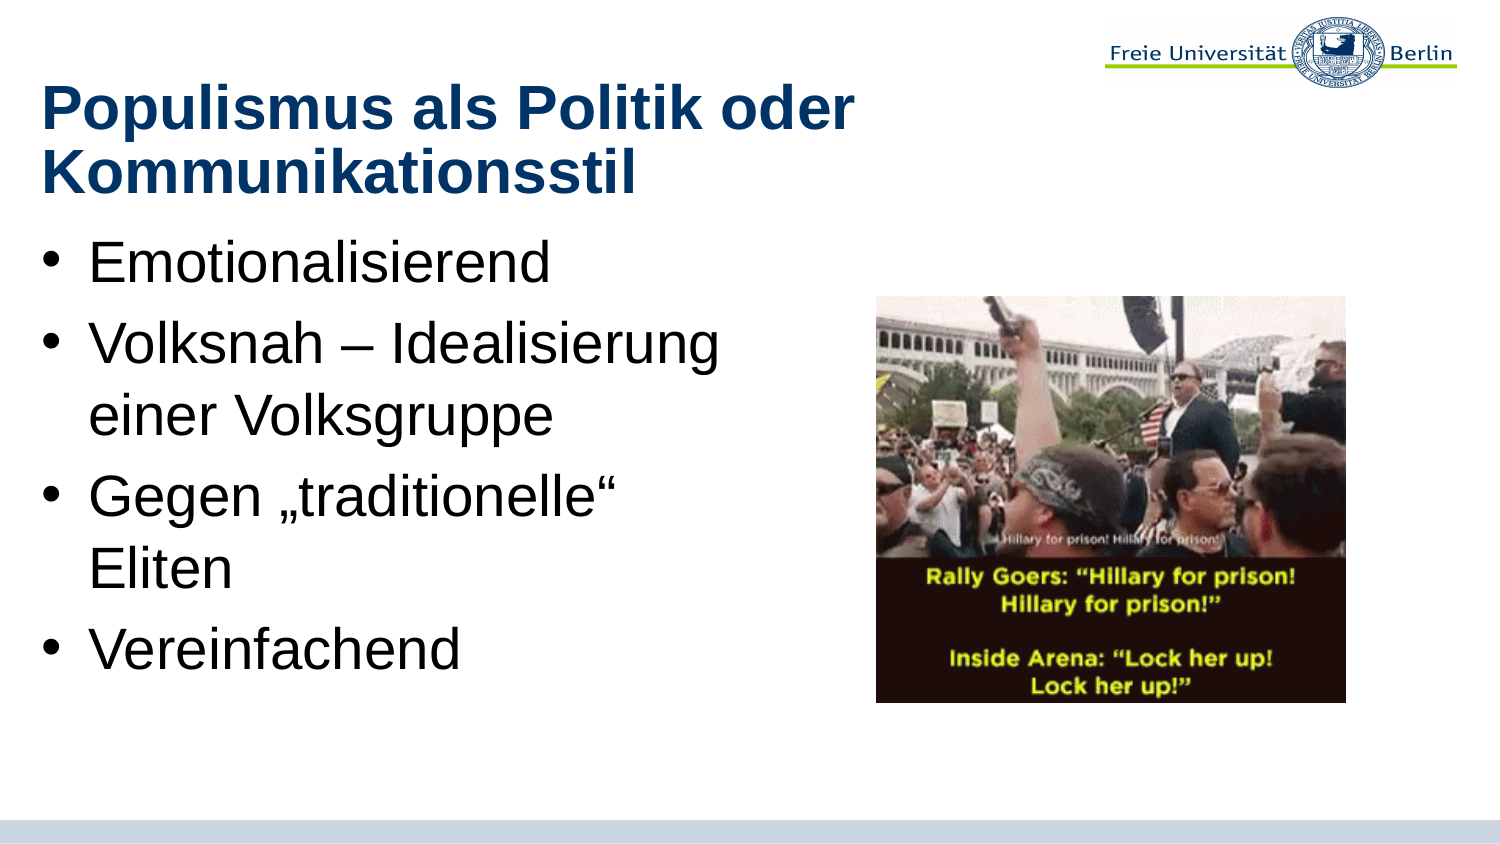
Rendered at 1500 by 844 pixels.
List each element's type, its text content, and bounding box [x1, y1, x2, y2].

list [875, 296, 1346, 704]
title Populismus als Politik oder Kommunikationsstil [40, 116, 1460, 170]
picture [1105, 17, 1457, 88]
list Emotionalisierend Volksnah – Idealisierung einer Volksgruppe Gegen „traditionelle“ Eliten Vereinfachend [40, 222, 738, 778]
